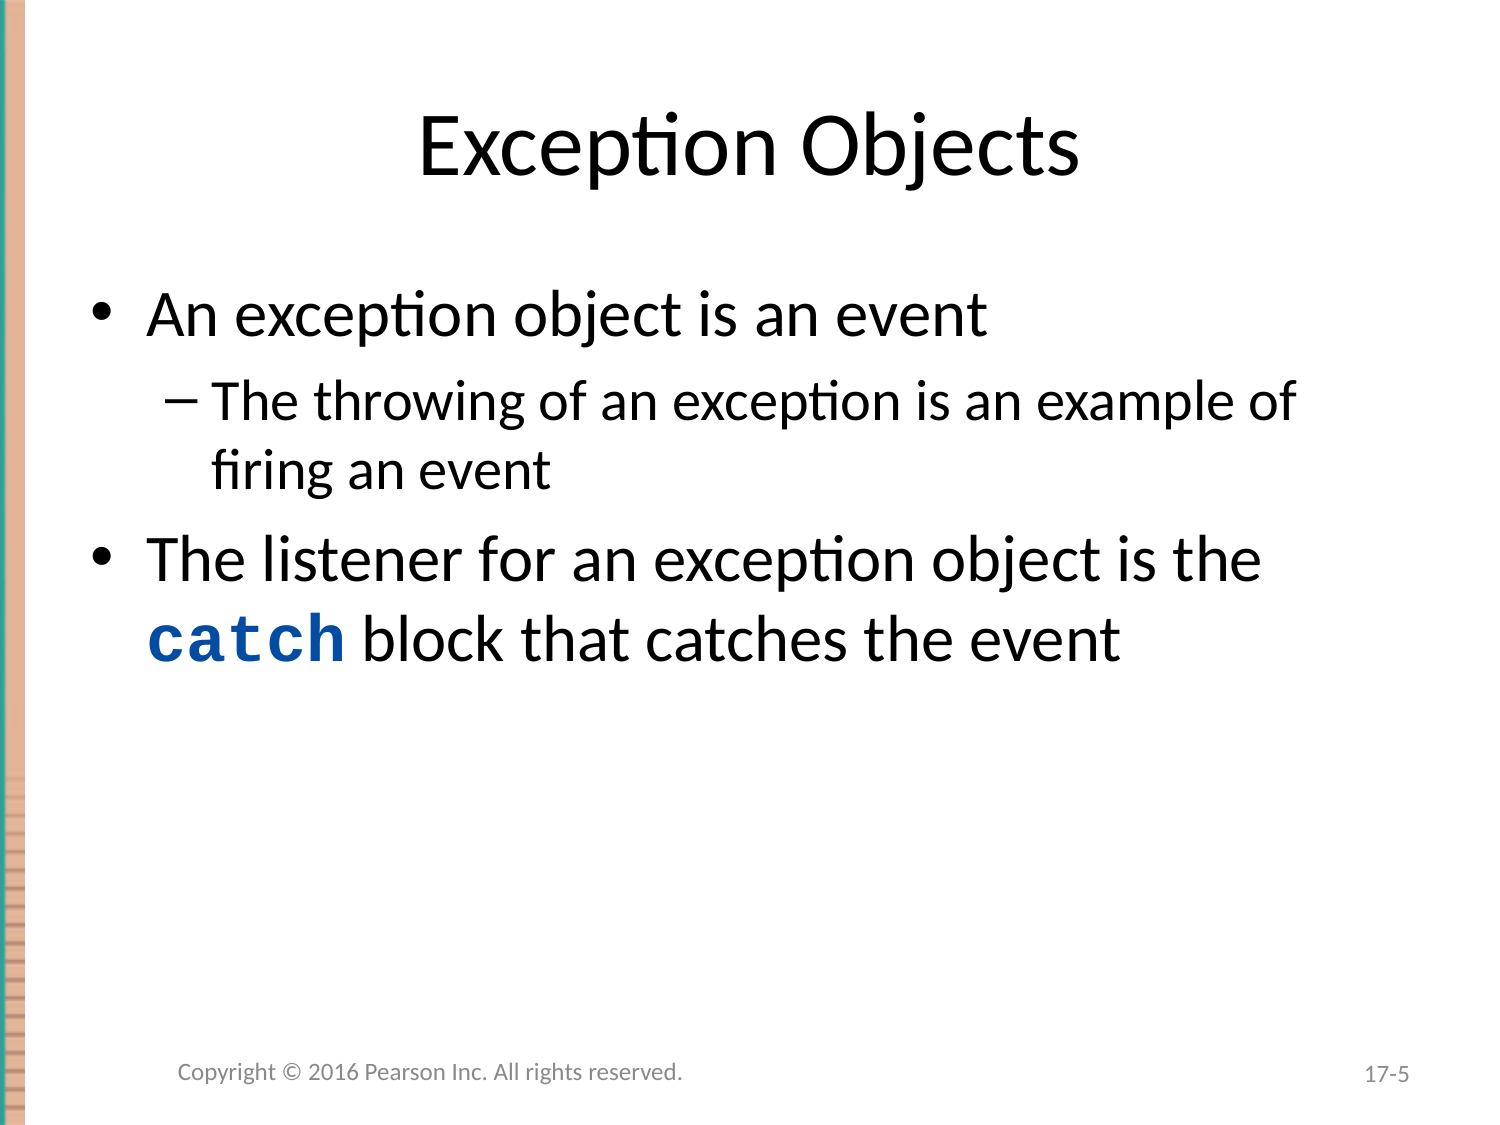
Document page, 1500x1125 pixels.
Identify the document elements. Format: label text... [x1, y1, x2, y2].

slide_number 17-5 [1074, 1042, 1425, 1103]
list An exception object is an event The throwing of an exception is an example of firing an event The listener for an exception object is the catch block that catches the event [75, 262, 1425, 1005]
picture [0, 0, 25, 1125]
title Exception Objects [75, 45, 1425, 233]
footer Copyright © 2016 Pearson Inc. All rights reserved. [75, 1040, 788, 1100]
